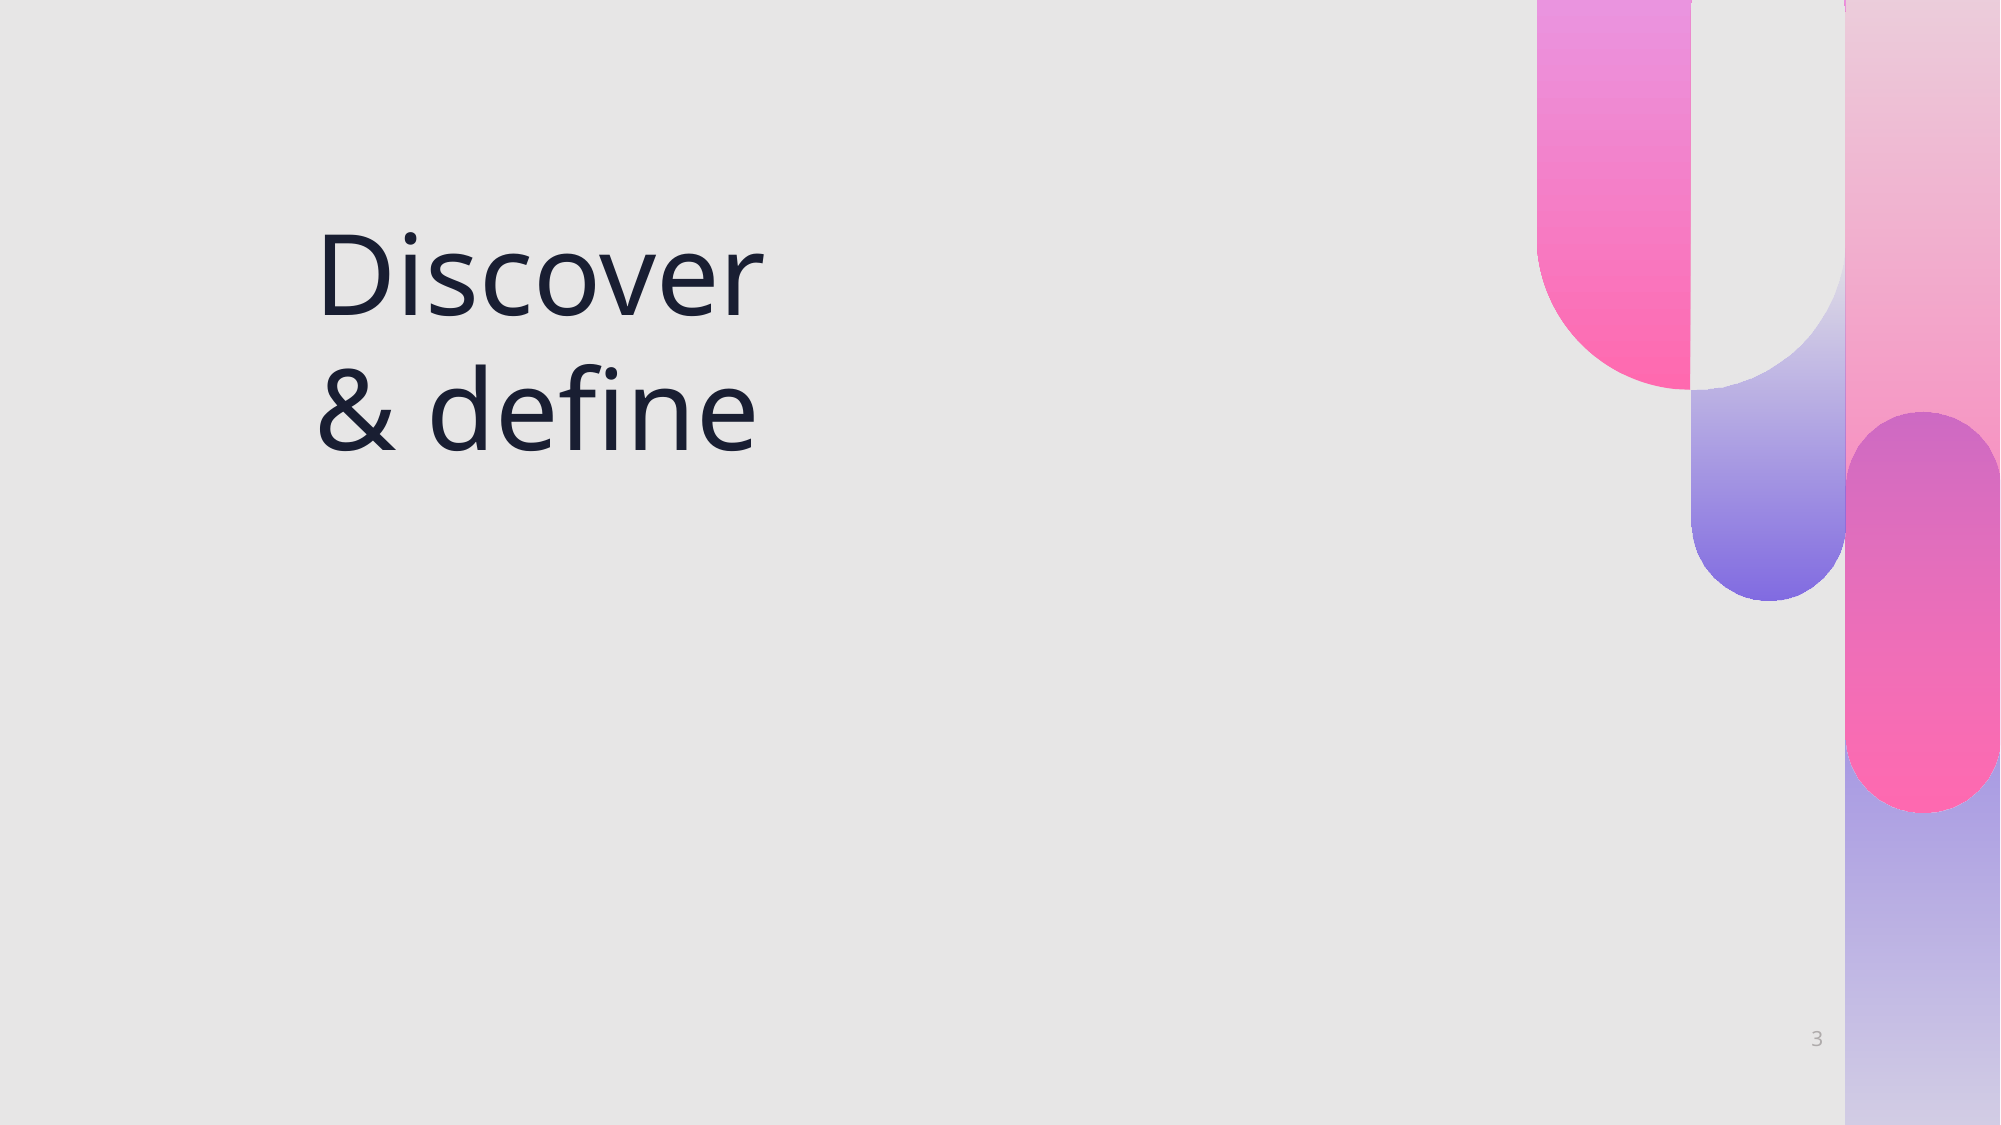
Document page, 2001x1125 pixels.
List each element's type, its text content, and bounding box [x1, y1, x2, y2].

title Discover & define [314, 345, 858, 473]
